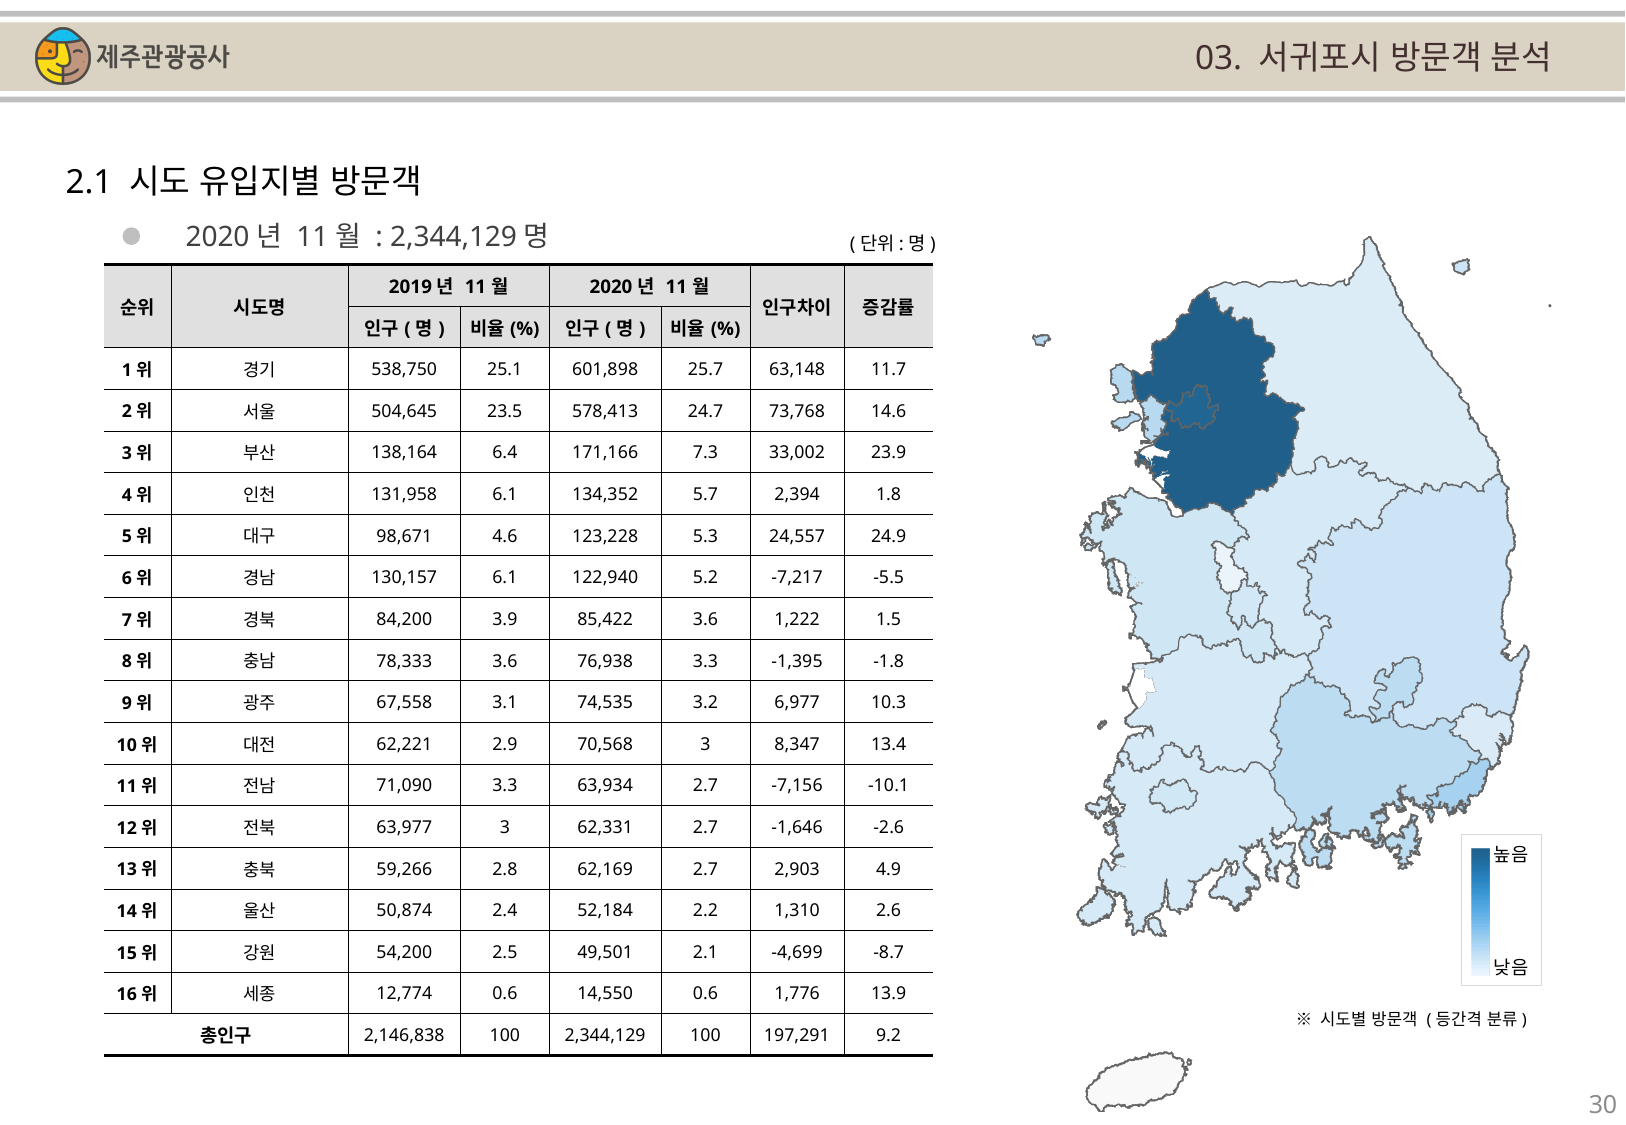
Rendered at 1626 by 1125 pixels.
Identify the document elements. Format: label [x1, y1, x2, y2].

table_cell [349, 973, 460, 1013]
table_cell [550, 473, 661, 514]
table_cell [172, 473, 348, 514]
table_cell [550, 765, 661, 805]
table_cell [172, 348, 348, 389]
table_cell [461, 640, 549, 680]
table_cell [461, 432, 549, 472]
table_cell [349, 348, 460, 389]
table_cell [845, 473, 933, 514]
table_cell [845, 1014, 933, 1054]
table_cell [349, 307, 460, 347]
table_cell [751, 598, 844, 639]
table_cell [662, 473, 750, 514]
table_cell [461, 473, 549, 514]
table_cell [845, 723, 933, 764]
table_cell [751, 681, 844, 722]
table_cell [550, 806, 661, 847]
table_cell [662, 640, 750, 680]
table_cell [550, 640, 661, 680]
table_cell [662, 307, 750, 347]
table_cell [349, 515, 460, 555]
text_box [121, 226, 141, 246]
table_cell [104, 432, 171, 472]
table_cell [349, 1014, 460, 1054]
table_cell [662, 348, 750, 389]
table_cell [461, 598, 549, 639]
table_cell [461, 973, 549, 1013]
table_cell [845, 348, 933, 389]
table_cell [461, 1014, 549, 1054]
table_cell [461, 806, 549, 847]
table_cell [751, 765, 844, 805]
table_cell [461, 890, 549, 930]
table_cell [172, 556, 348, 597]
table_cell [349, 556, 460, 597]
table_cell [104, 848, 171, 889]
table_cell [845, 515, 933, 555]
table_cell [662, 390, 750, 431]
table_cell [172, 973, 348, 1013]
table_cell [662, 556, 750, 597]
table_cell [461, 723, 549, 764]
table_cell [349, 681, 460, 722]
text_box [835, 224, 951, 262]
table_cell [349, 931, 460, 972]
slide_number [1251, 1112, 1618, 1123]
text_box [170, 210, 565, 260]
table_cell [104, 973, 171, 1013]
table_cell [461, 515, 549, 555]
table_cell [172, 890, 348, 930]
table_cell [461, 931, 549, 972]
table_cell [104, 473, 171, 514]
table_cell [751, 1014, 844, 1054]
text_box [50, 152, 1144, 208]
table_cell [662, 723, 750, 764]
table_cell [172, 723, 348, 764]
table_cell [662, 931, 750, 972]
table_cell [461, 390, 549, 431]
table_cell [461, 556, 549, 597]
table_cell [751, 432, 844, 472]
table_cell [751, 390, 844, 431]
table_cell [104, 765, 171, 805]
table_cell [104, 556, 171, 597]
table_cell [662, 681, 750, 722]
table_cell [104, 723, 171, 764]
table_cell [550, 390, 661, 431]
table_cell [550, 598, 661, 639]
table_cell [550, 1014, 661, 1054]
table_cell [751, 640, 844, 680]
table_header [349, 266, 549, 306]
table_cell [172, 390, 348, 431]
text_box [1002, 28, 1595, 84]
table_cell [104, 806, 171, 847]
table_cell [172, 931, 348, 972]
table_cell [751, 473, 844, 514]
table_cell [349, 848, 460, 889]
table_cell [349, 890, 460, 930]
table_cell [461, 848, 549, 889]
table_cell [845, 556, 933, 597]
table_cell [662, 1014, 750, 1054]
picture [944, 236, 1625, 1112]
table_cell [662, 806, 750, 847]
table_cell [845, 806, 933, 847]
table_cell [349, 640, 460, 680]
table_cell [104, 681, 171, 722]
picture [31, 26, 232, 87]
table_cell [172, 806, 348, 847]
table_cell [172, 640, 348, 680]
table_cell [550, 848, 661, 889]
table_cell [751, 723, 844, 764]
table_cell [662, 848, 750, 889]
table_cell [751, 806, 844, 847]
table_cell [461, 681, 549, 722]
table_cell [104, 640, 171, 680]
table_cell [172, 432, 348, 472]
table_cell [550, 931, 661, 972]
table_cell [550, 348, 661, 389]
table_cell [751, 931, 844, 972]
table_cell [461, 348, 549, 389]
table_cell [172, 598, 348, 639]
table_cell [845, 931, 933, 972]
table_cell [550, 556, 661, 597]
table_cell [172, 681, 348, 722]
table_cell [845, 681, 933, 722]
table_cell [550, 723, 661, 764]
table_cell [662, 598, 750, 639]
table_cell [104, 390, 171, 431]
table_cell [845, 432, 933, 472]
table_cell [845, 848, 933, 889]
table_cell [461, 307, 549, 347]
table_cell [349, 723, 460, 764]
table_cell [172, 848, 348, 889]
table_cell [461, 765, 549, 805]
table_cell [662, 973, 750, 1013]
table_header [104, 266, 171, 347]
table_cell [104, 931, 171, 972]
table_cell [550, 307, 661, 347]
table_cell [751, 973, 844, 1013]
table_cell [845, 390, 933, 431]
table_cell [662, 515, 750, 555]
table_cell [172, 515, 348, 555]
table_cell [104, 598, 171, 639]
table_cell [104, 348, 171, 389]
table_cell [172, 765, 348, 805]
table_cell [550, 973, 661, 1013]
table_cell [751, 348, 844, 389]
table_cell [751, 848, 844, 889]
table_header [550, 266, 750, 306]
table_cell [349, 473, 460, 514]
table_cell [349, 806, 460, 847]
table_cell [104, 1014, 348, 1054]
text_box [1461, 833, 1558, 988]
table_cell [550, 515, 661, 555]
table_cell [662, 432, 750, 472]
table_cell [550, 890, 661, 930]
table_cell [104, 890, 171, 930]
table_cell [751, 515, 844, 555]
table_header [751, 266, 844, 347]
table_cell [662, 890, 750, 930]
table_cell [845, 640, 933, 680]
table_cell [104, 515, 171, 555]
table_cell [349, 432, 460, 472]
table_cell [751, 890, 844, 930]
table_cell [845, 598, 933, 639]
table_cell [550, 432, 661, 472]
table_cell [349, 598, 460, 639]
table_cell [845, 890, 933, 930]
table_cell [550, 681, 661, 722]
table_cell [349, 765, 460, 805]
table_cell [349, 390, 460, 431]
table_header [172, 266, 348, 347]
table_cell [845, 973, 933, 1013]
table_cell [845, 765, 933, 805]
table_cell [751, 556, 844, 597]
table_cell [662, 765, 750, 805]
table_header [845, 266, 933, 347]
